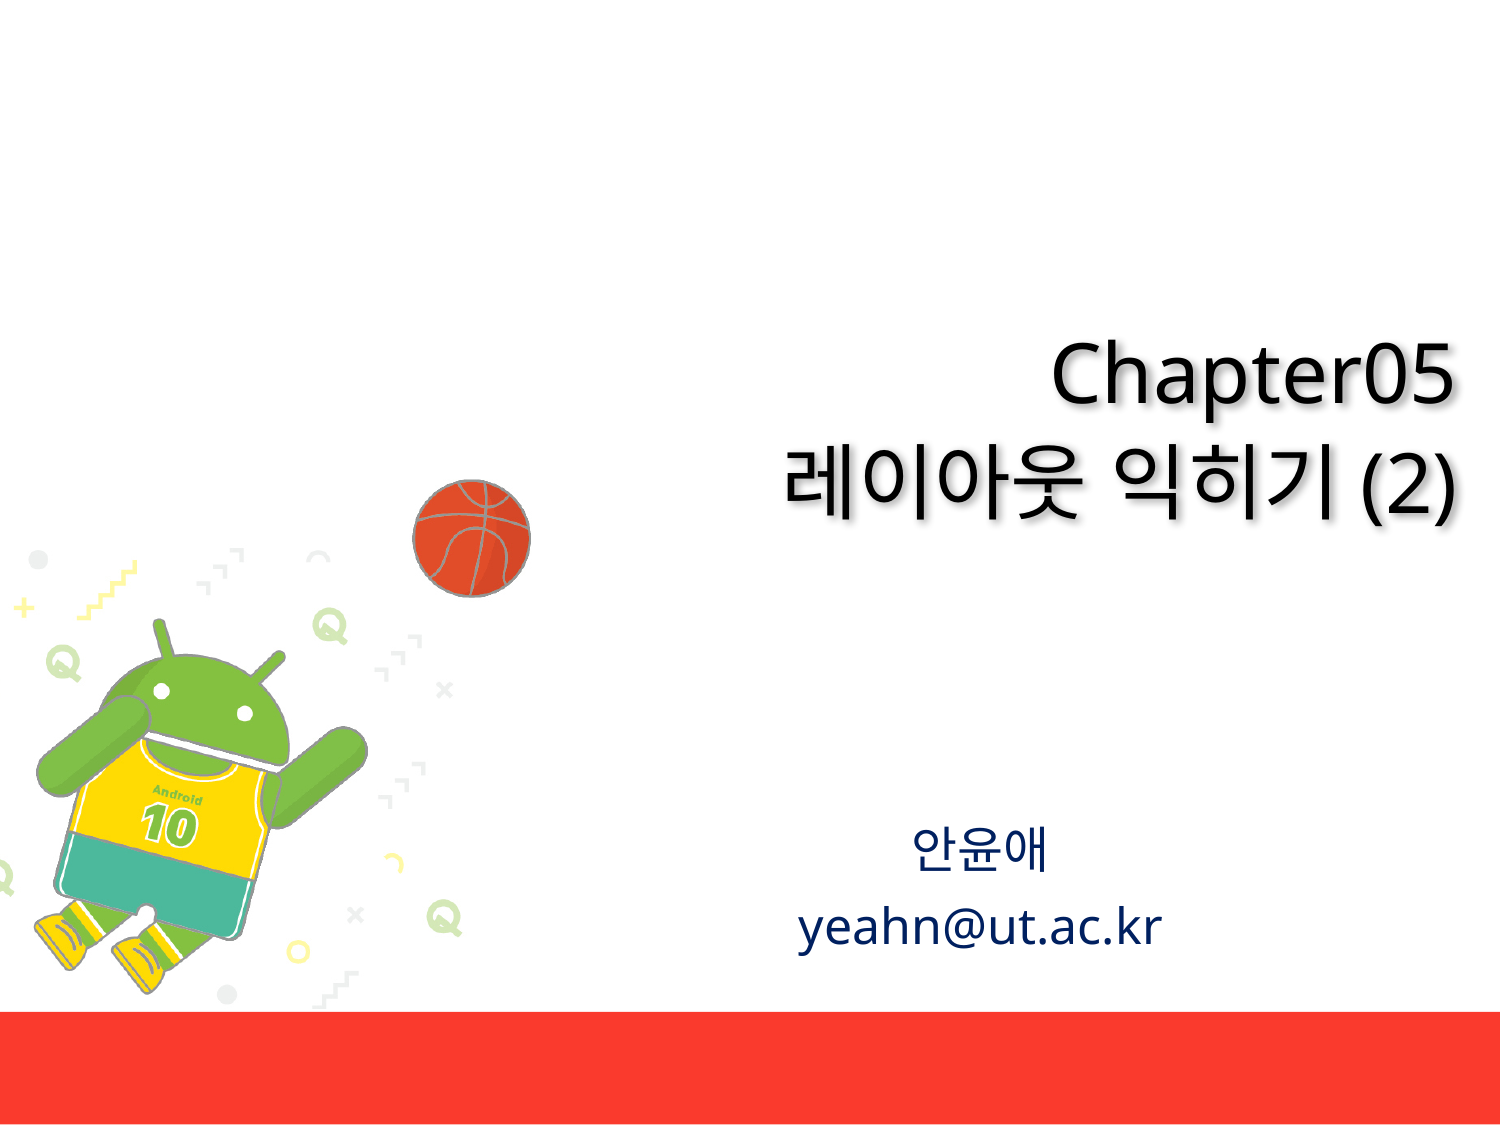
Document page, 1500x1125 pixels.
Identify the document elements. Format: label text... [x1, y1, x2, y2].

text_box 안윤애 yeahn@ut.ac.kr [659, 811, 1302, 954]
picture [0, 466, 538, 1009]
title Chapter05 레이아웃 익히기(2) [229, 359, 1459, 538]
